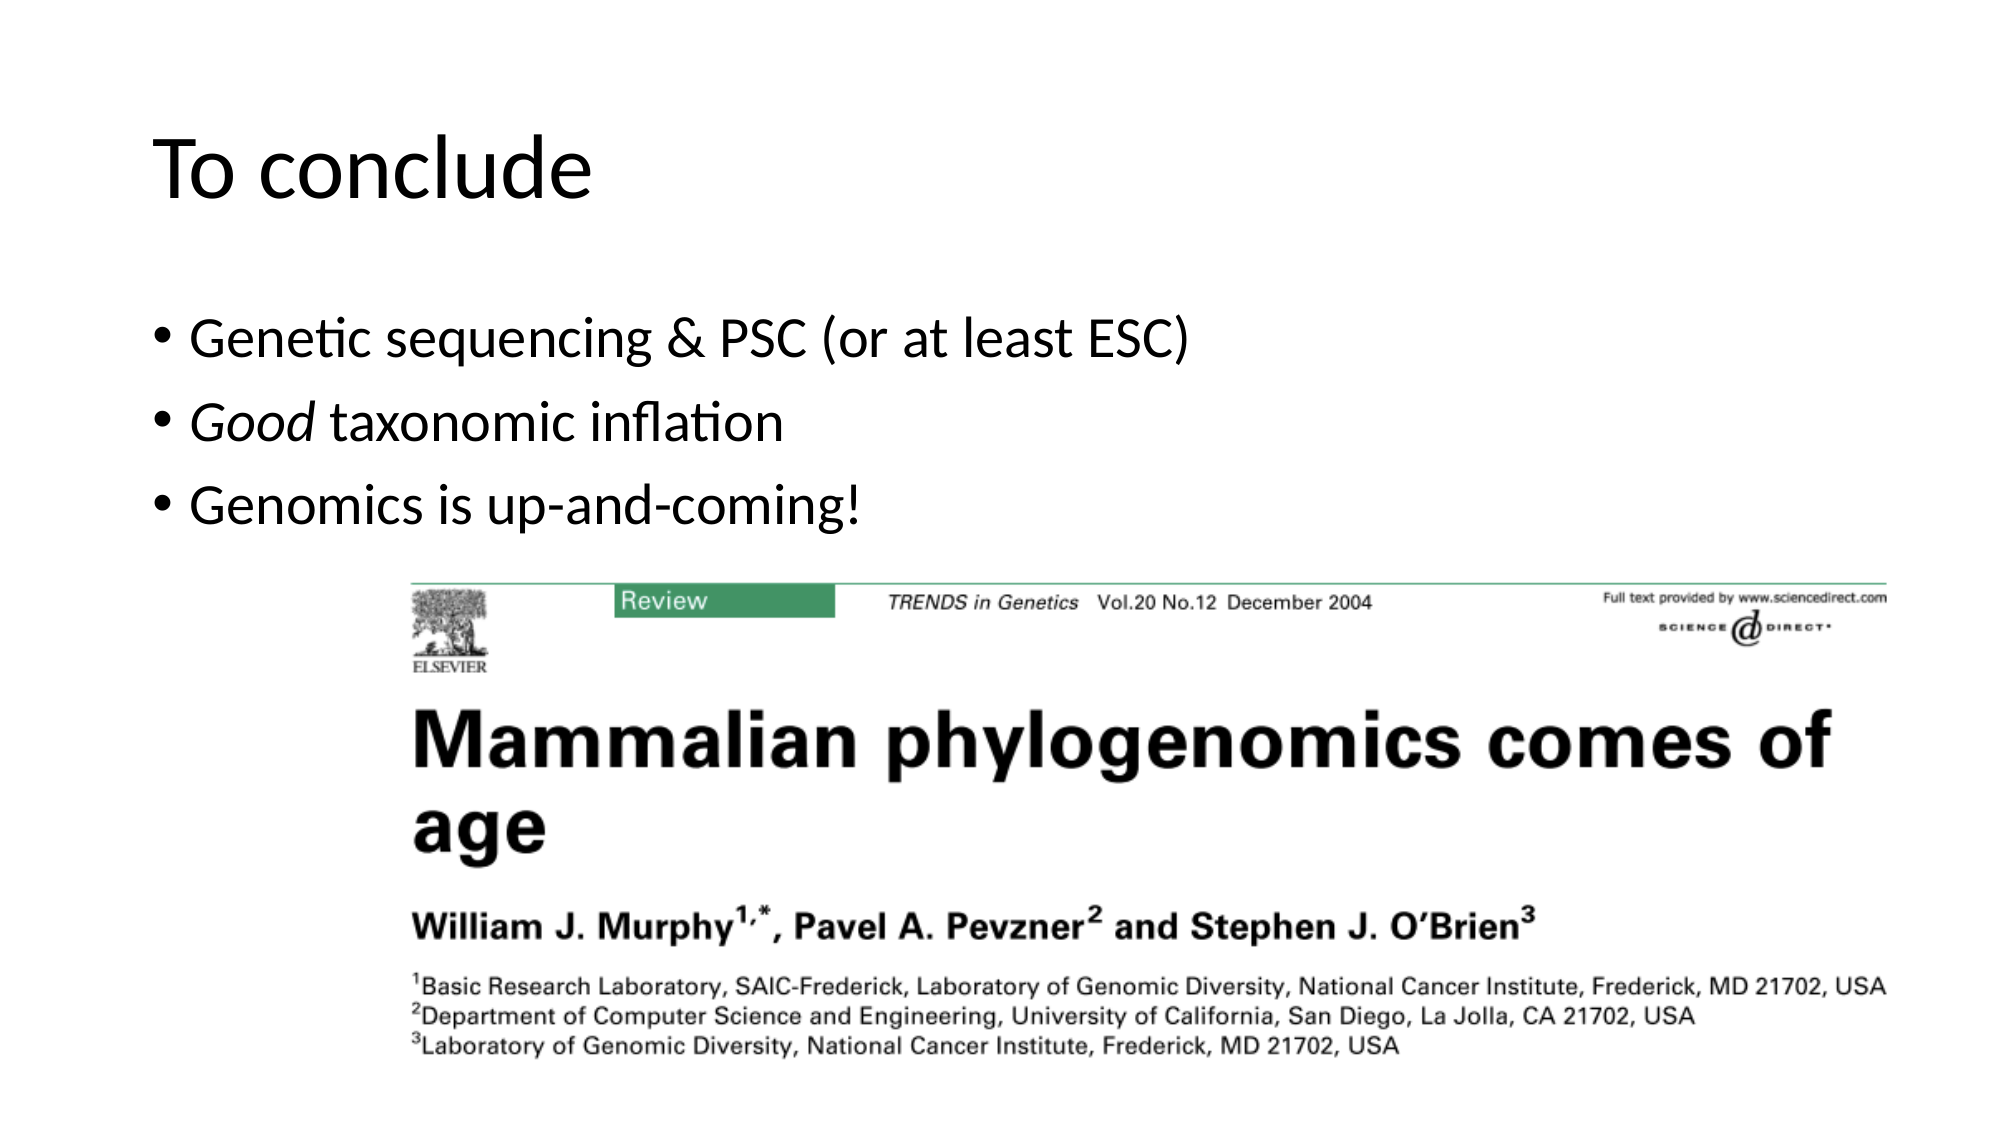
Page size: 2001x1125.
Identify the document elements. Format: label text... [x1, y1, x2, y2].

title To conclude [137, 59, 1863, 278]
picture [386, 565, 1940, 1081]
list Genetic sequencing & PSC (or at least ESC) Good taxonomic inflation Genomics is up-and-coming! [137, 299, 1863, 1014]
